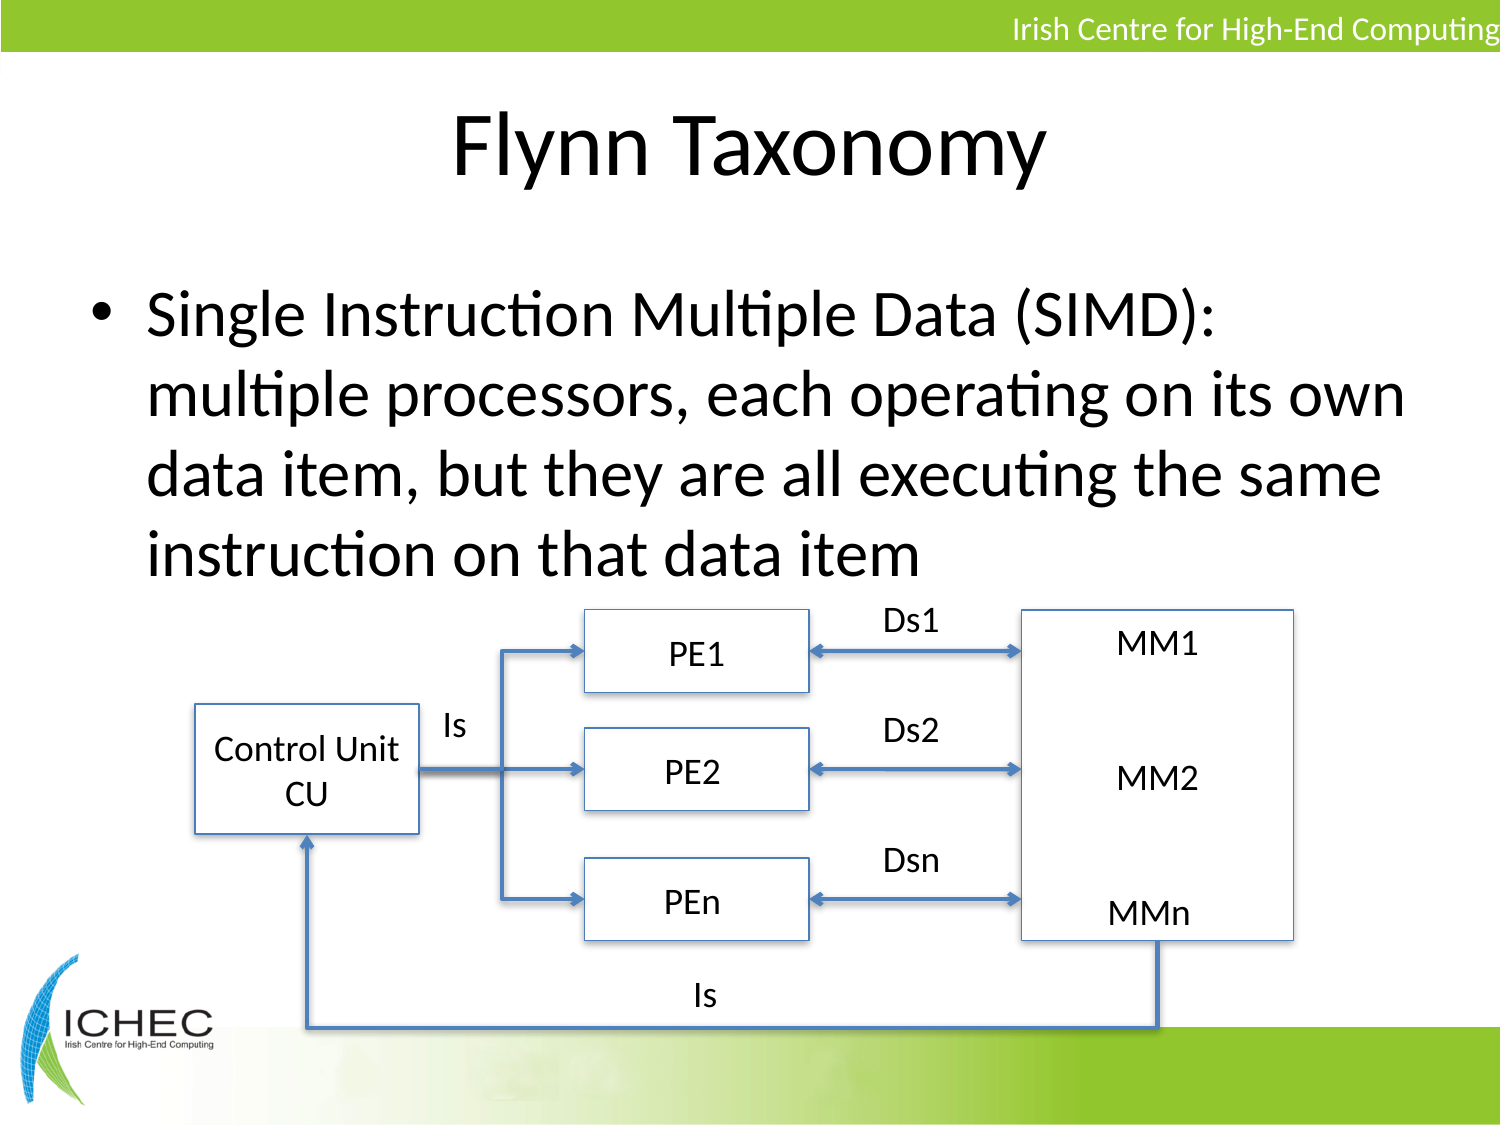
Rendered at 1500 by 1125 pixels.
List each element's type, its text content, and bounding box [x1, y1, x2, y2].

picture [0, 0, 1500, 1125]
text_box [194, 587, 1294, 1024]
list Single Instruction Multiple Data (SIMD): multiple processors, each operating on its own data item, but they are all executing the same instruction on that data item [75, 262, 1425, 634]
title Flynn Taxonomy [75, 45, 1425, 233]
